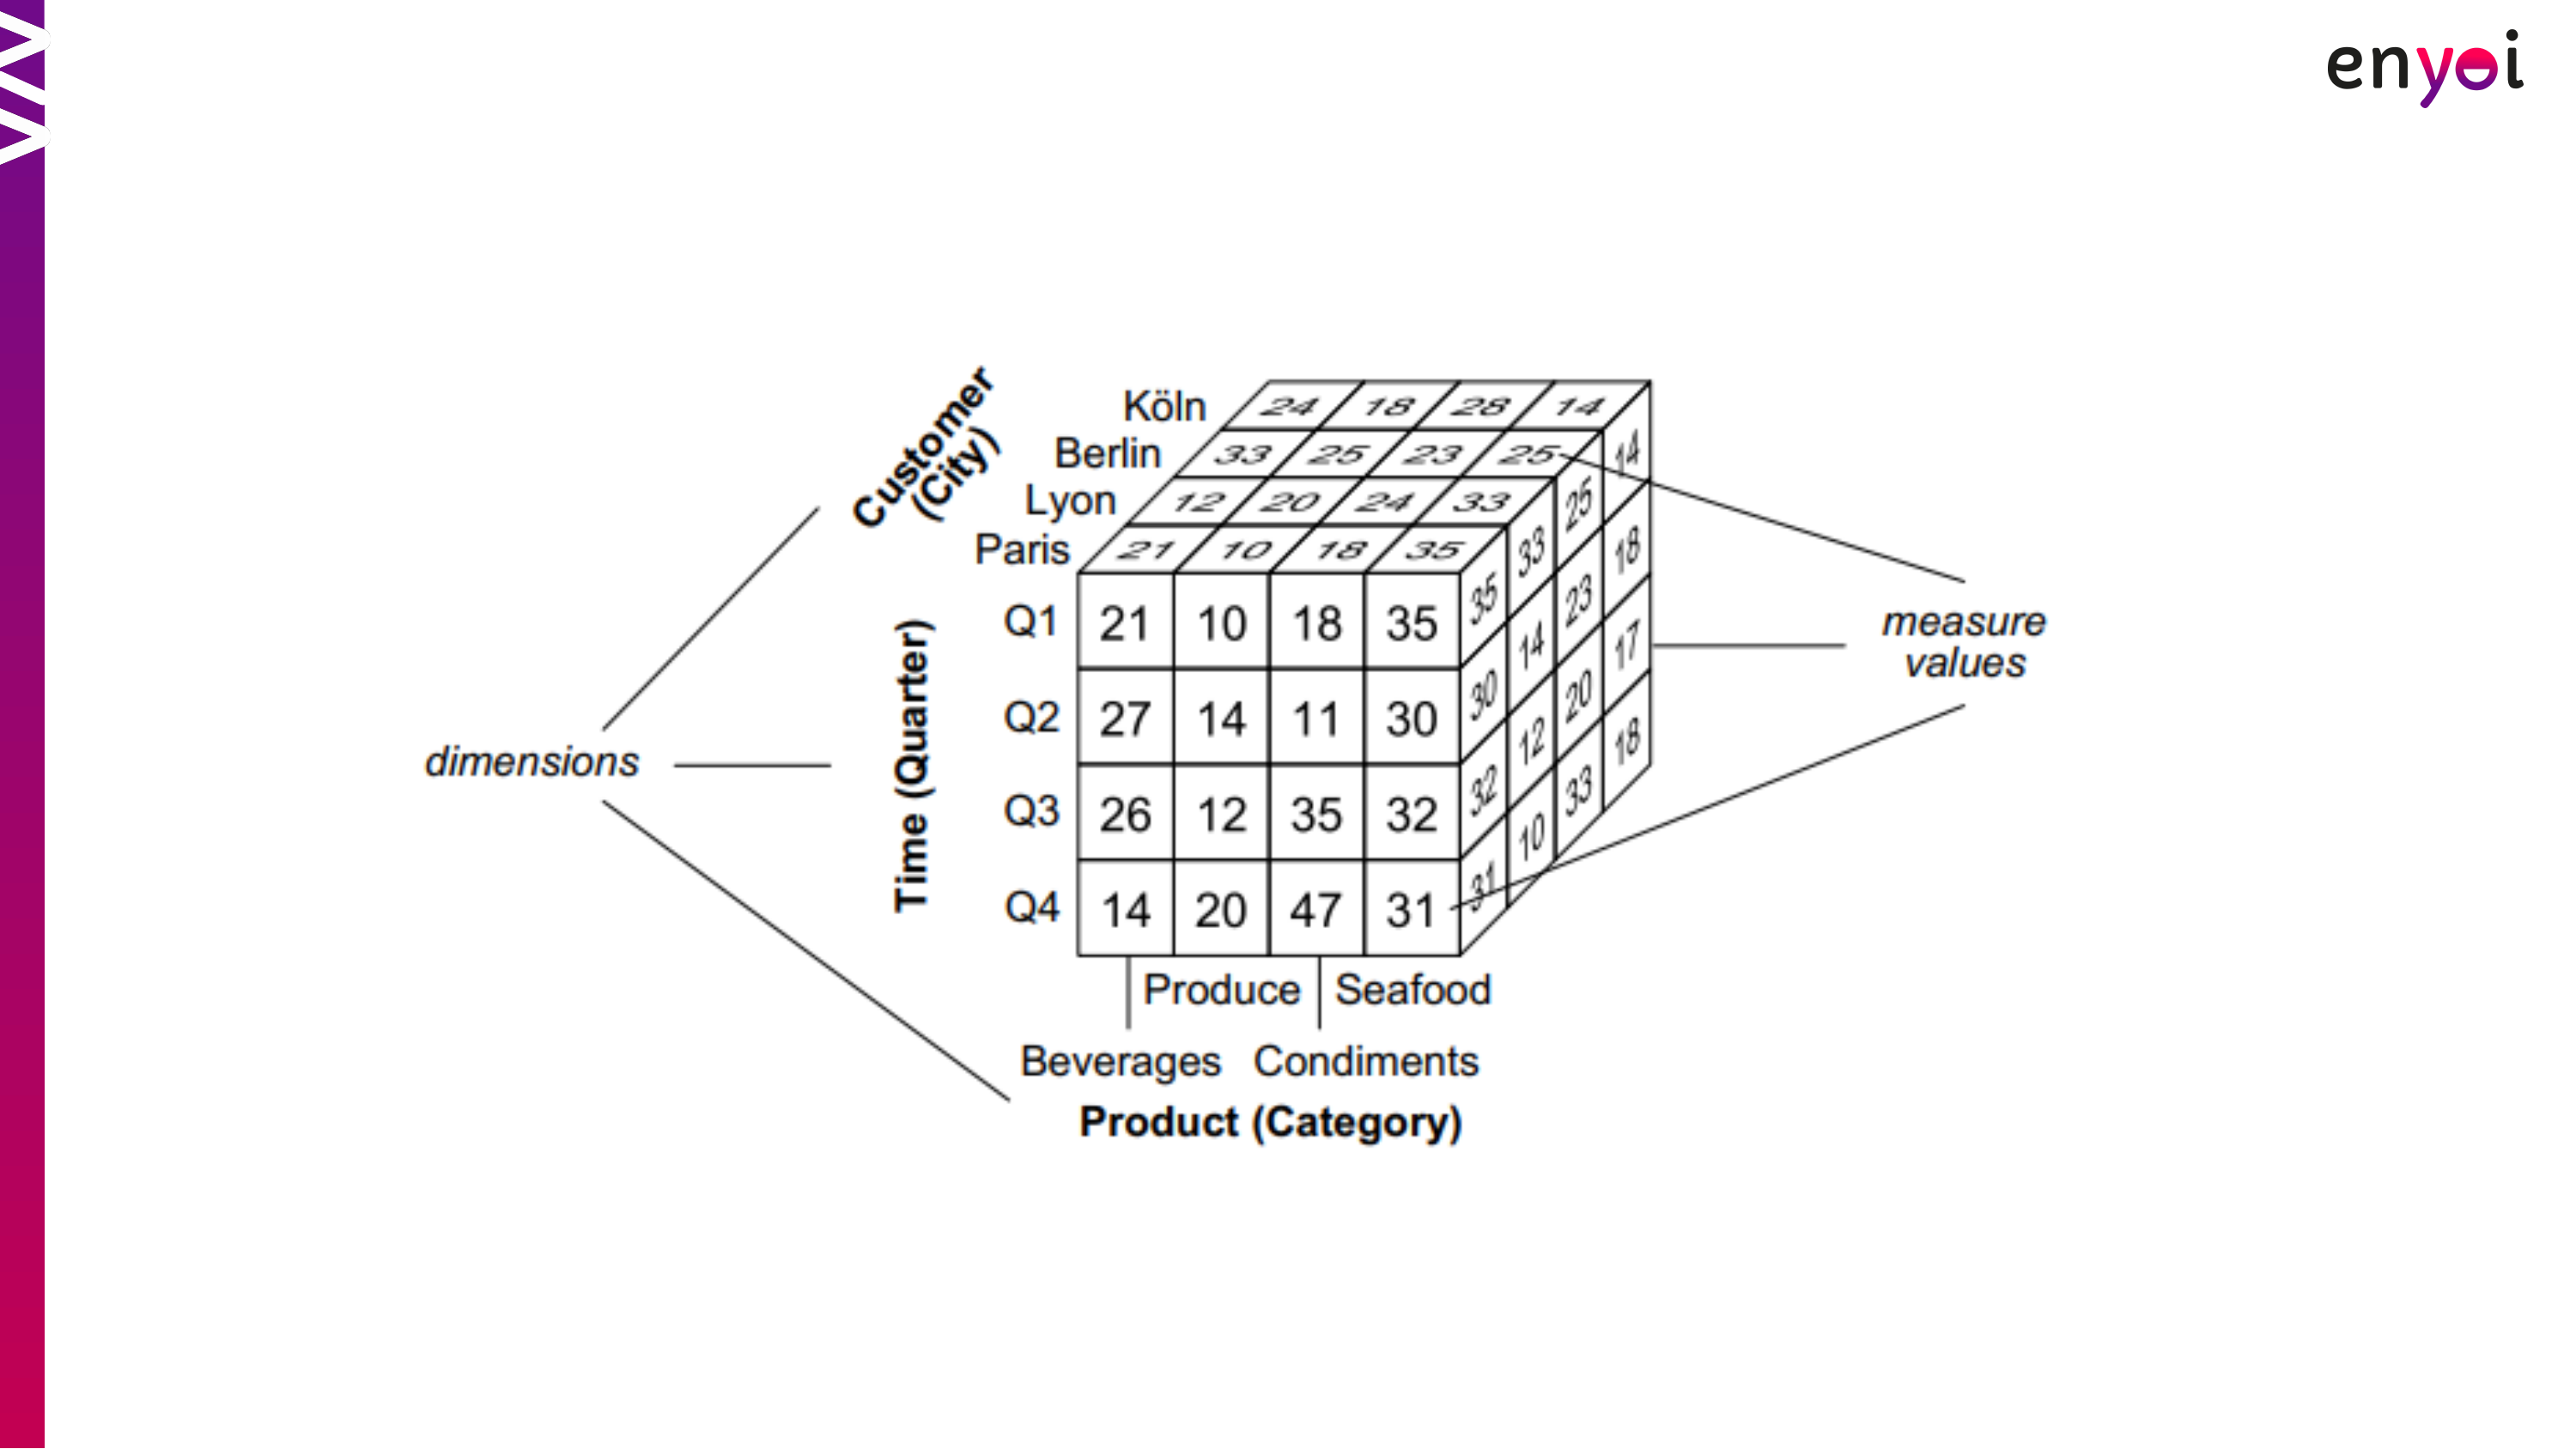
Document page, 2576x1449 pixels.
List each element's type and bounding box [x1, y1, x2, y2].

picture [344, 325, 2186, 1157]
text_box [2328, 29, 2524, 108]
text_box [0, 0, 53, 1449]
